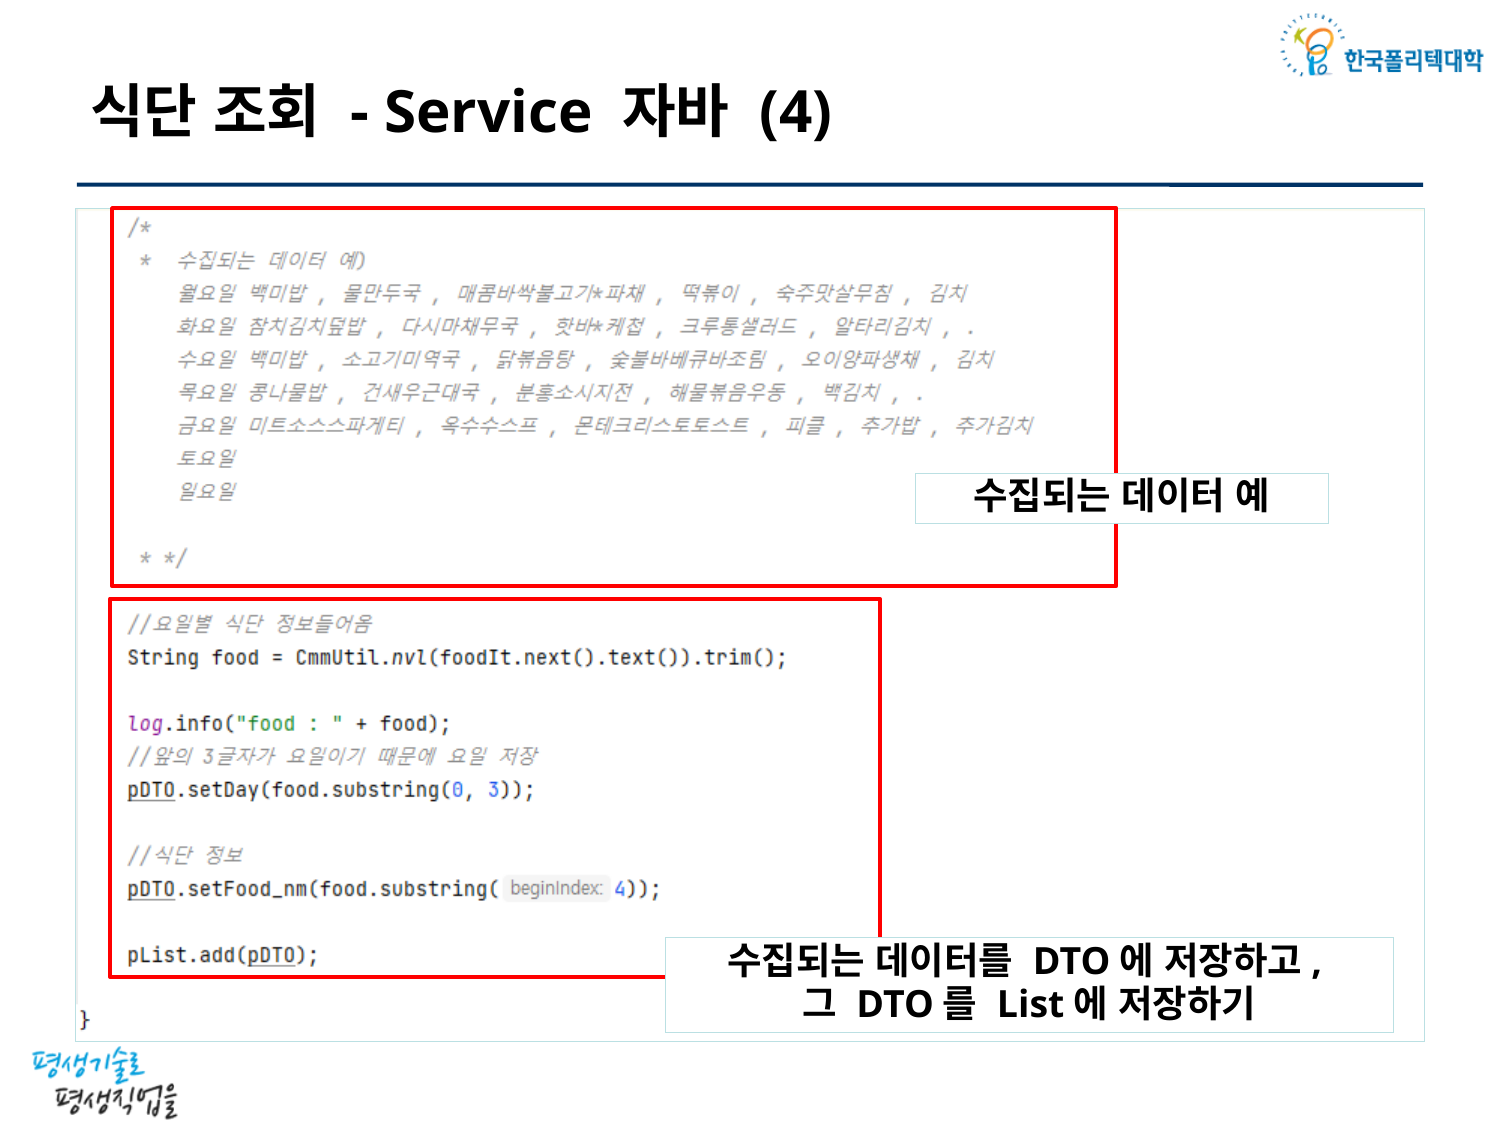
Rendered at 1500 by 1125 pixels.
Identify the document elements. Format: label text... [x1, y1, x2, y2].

picture [1275, 6, 1489, 84]
title 식단 조회 - Service 자바 (4) [74, 44, 1426, 173]
picture [17, 208, 1426, 1122]
